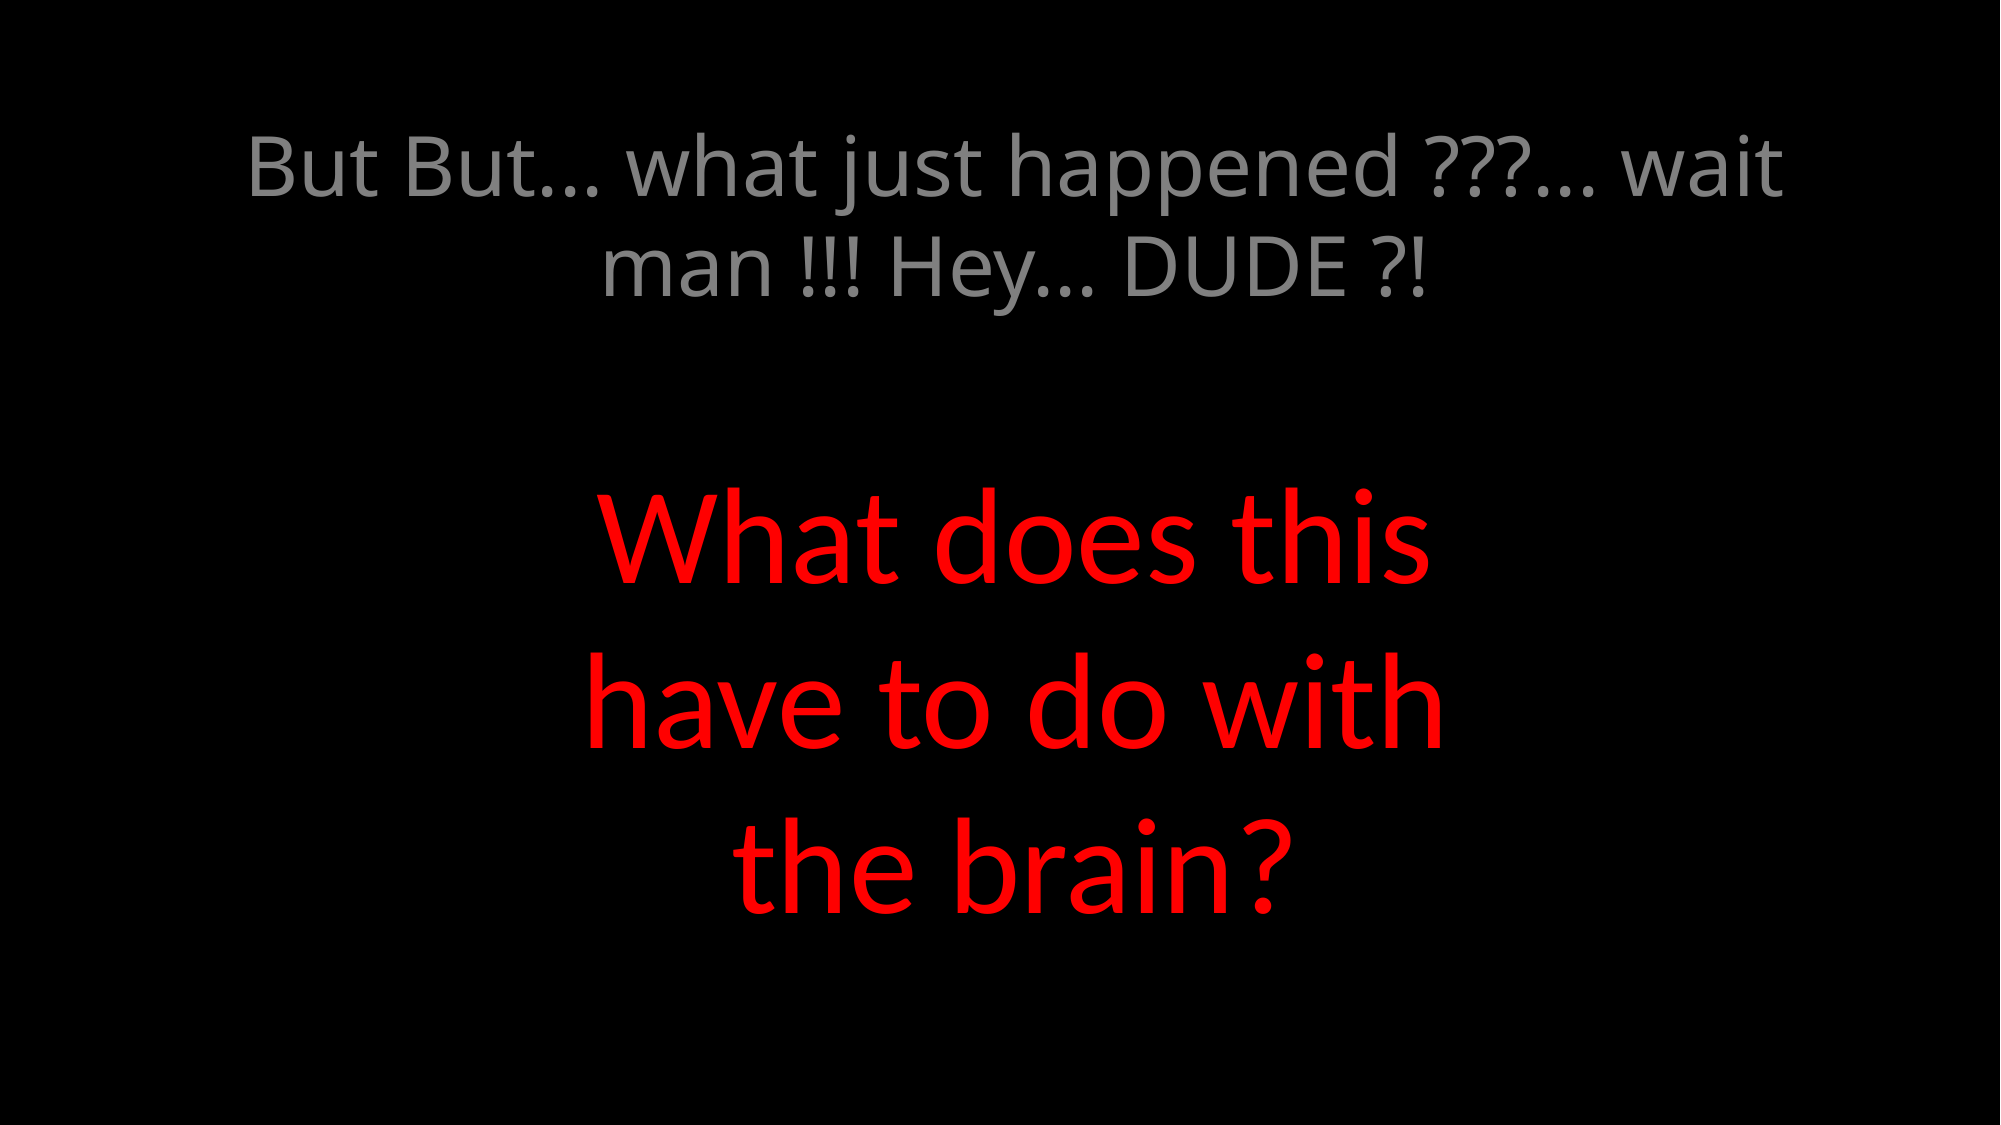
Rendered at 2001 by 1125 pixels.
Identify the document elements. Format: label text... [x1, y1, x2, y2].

text_box But But... what just happened ???... wait man !!! Hey... DUDE ?! [223, 105, 1807, 321]
text_box What does this have to do with the brain? [156, 438, 1874, 948]
